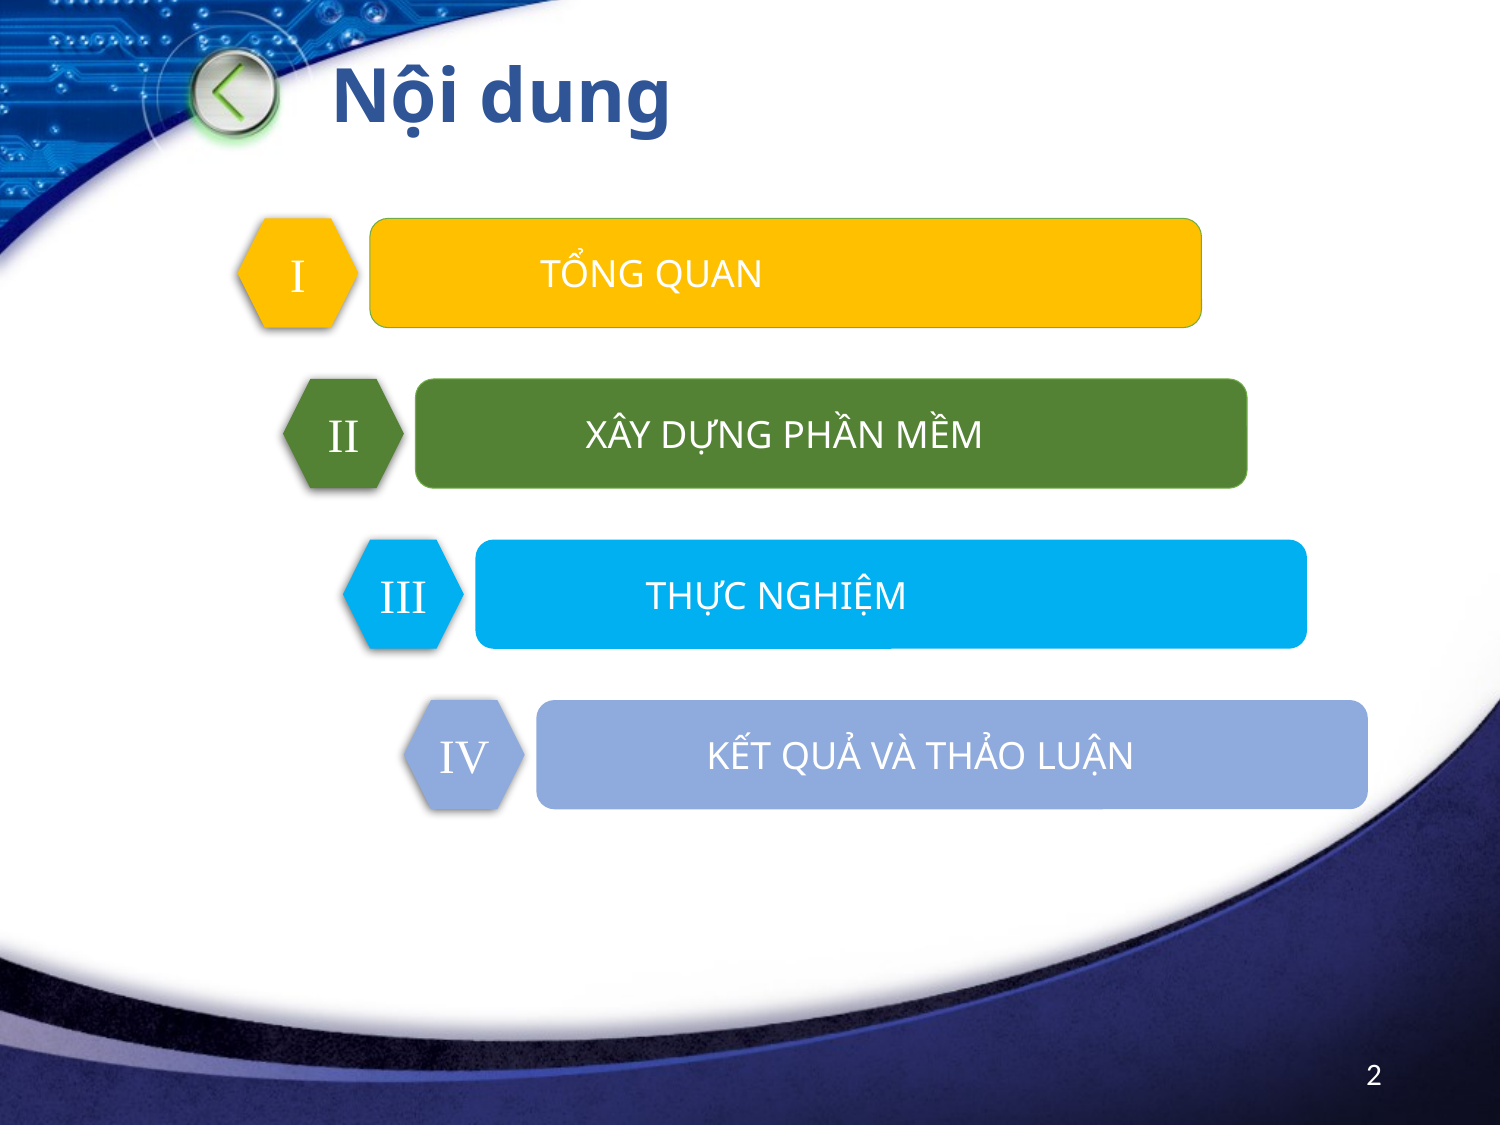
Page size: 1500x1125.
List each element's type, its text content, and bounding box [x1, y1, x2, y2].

text_box TỔNG QUAN [369, 217, 1203, 329]
text_box THỰC NGHIỆM [474, 538, 1308, 650]
text_box KẾT QUẢ VÀ THẢO LUẬN [535, 699, 1369, 810]
text_box IV [403, 700, 525, 810]
text_box XÂY DỰNG PHẦN MỀM [414, 378, 1248, 489]
slide_number 2 [1059, 1042, 1397, 1103]
text_box II [282, 378, 404, 489]
title Nội dung [315, 51, 1453, 144]
text_box III [342, 539, 464, 649]
picture [0, 0, 1500, 1125]
text_box I [237, 218, 359, 328]
